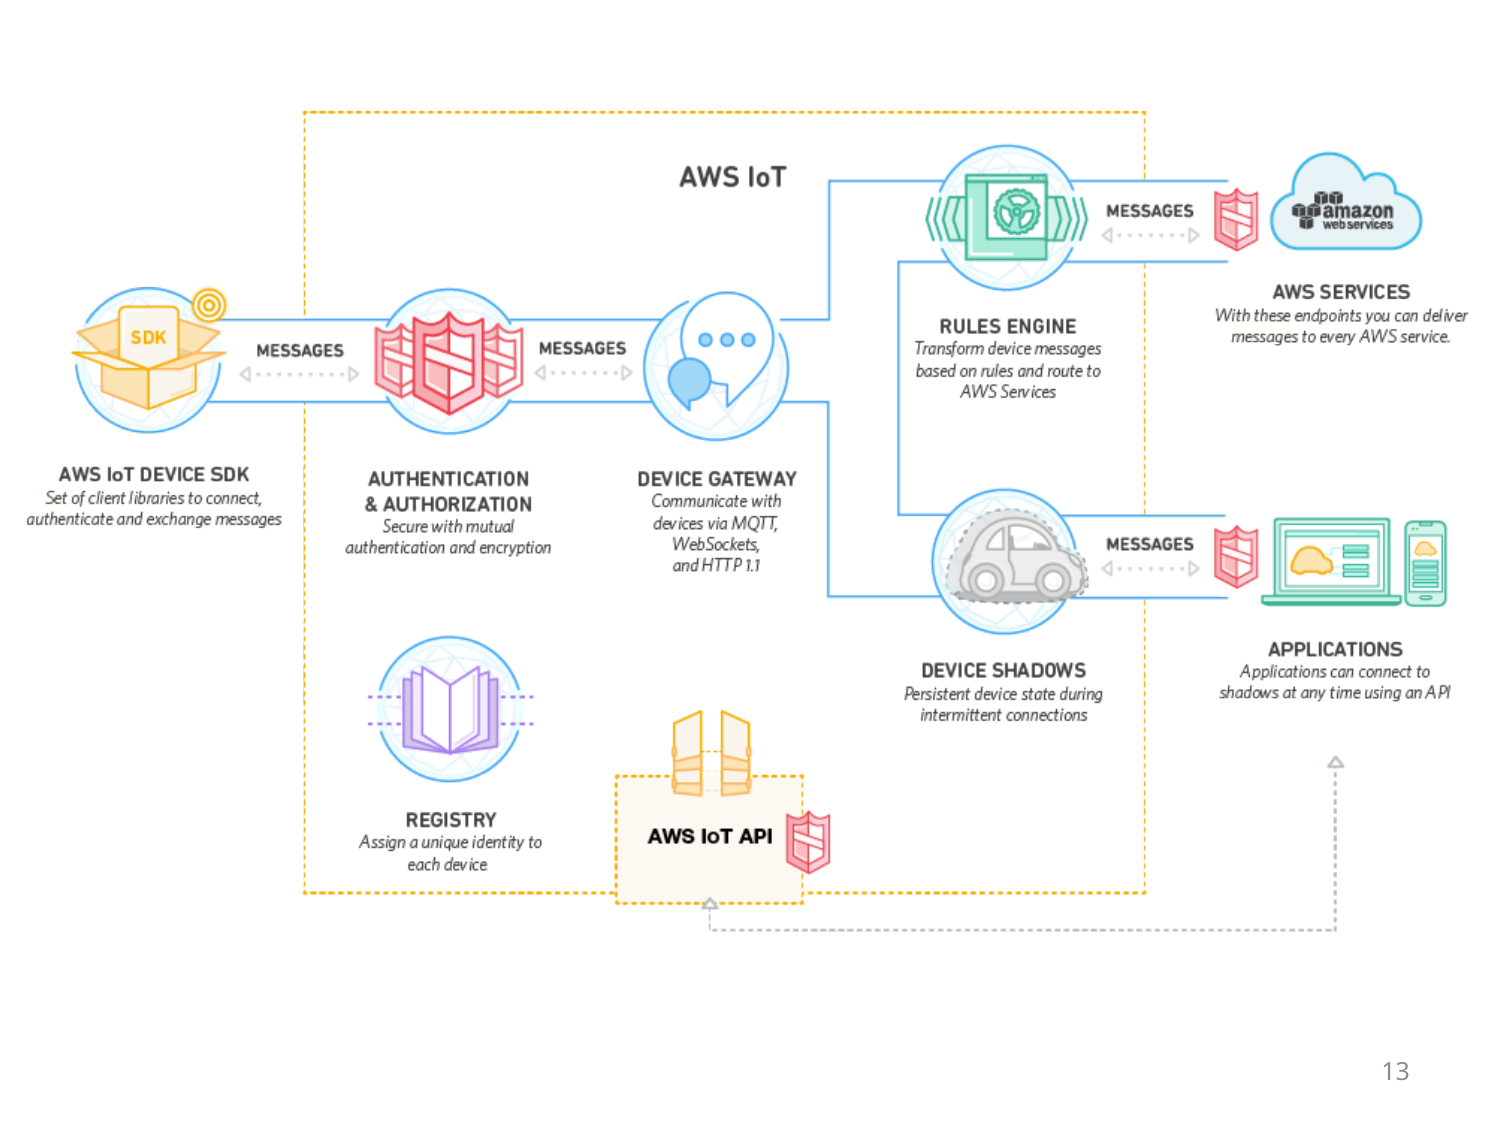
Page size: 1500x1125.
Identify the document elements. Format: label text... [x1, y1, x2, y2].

picture [5, 81, 1500, 957]
slide_number 13 [1074, 1042, 1425, 1103]
